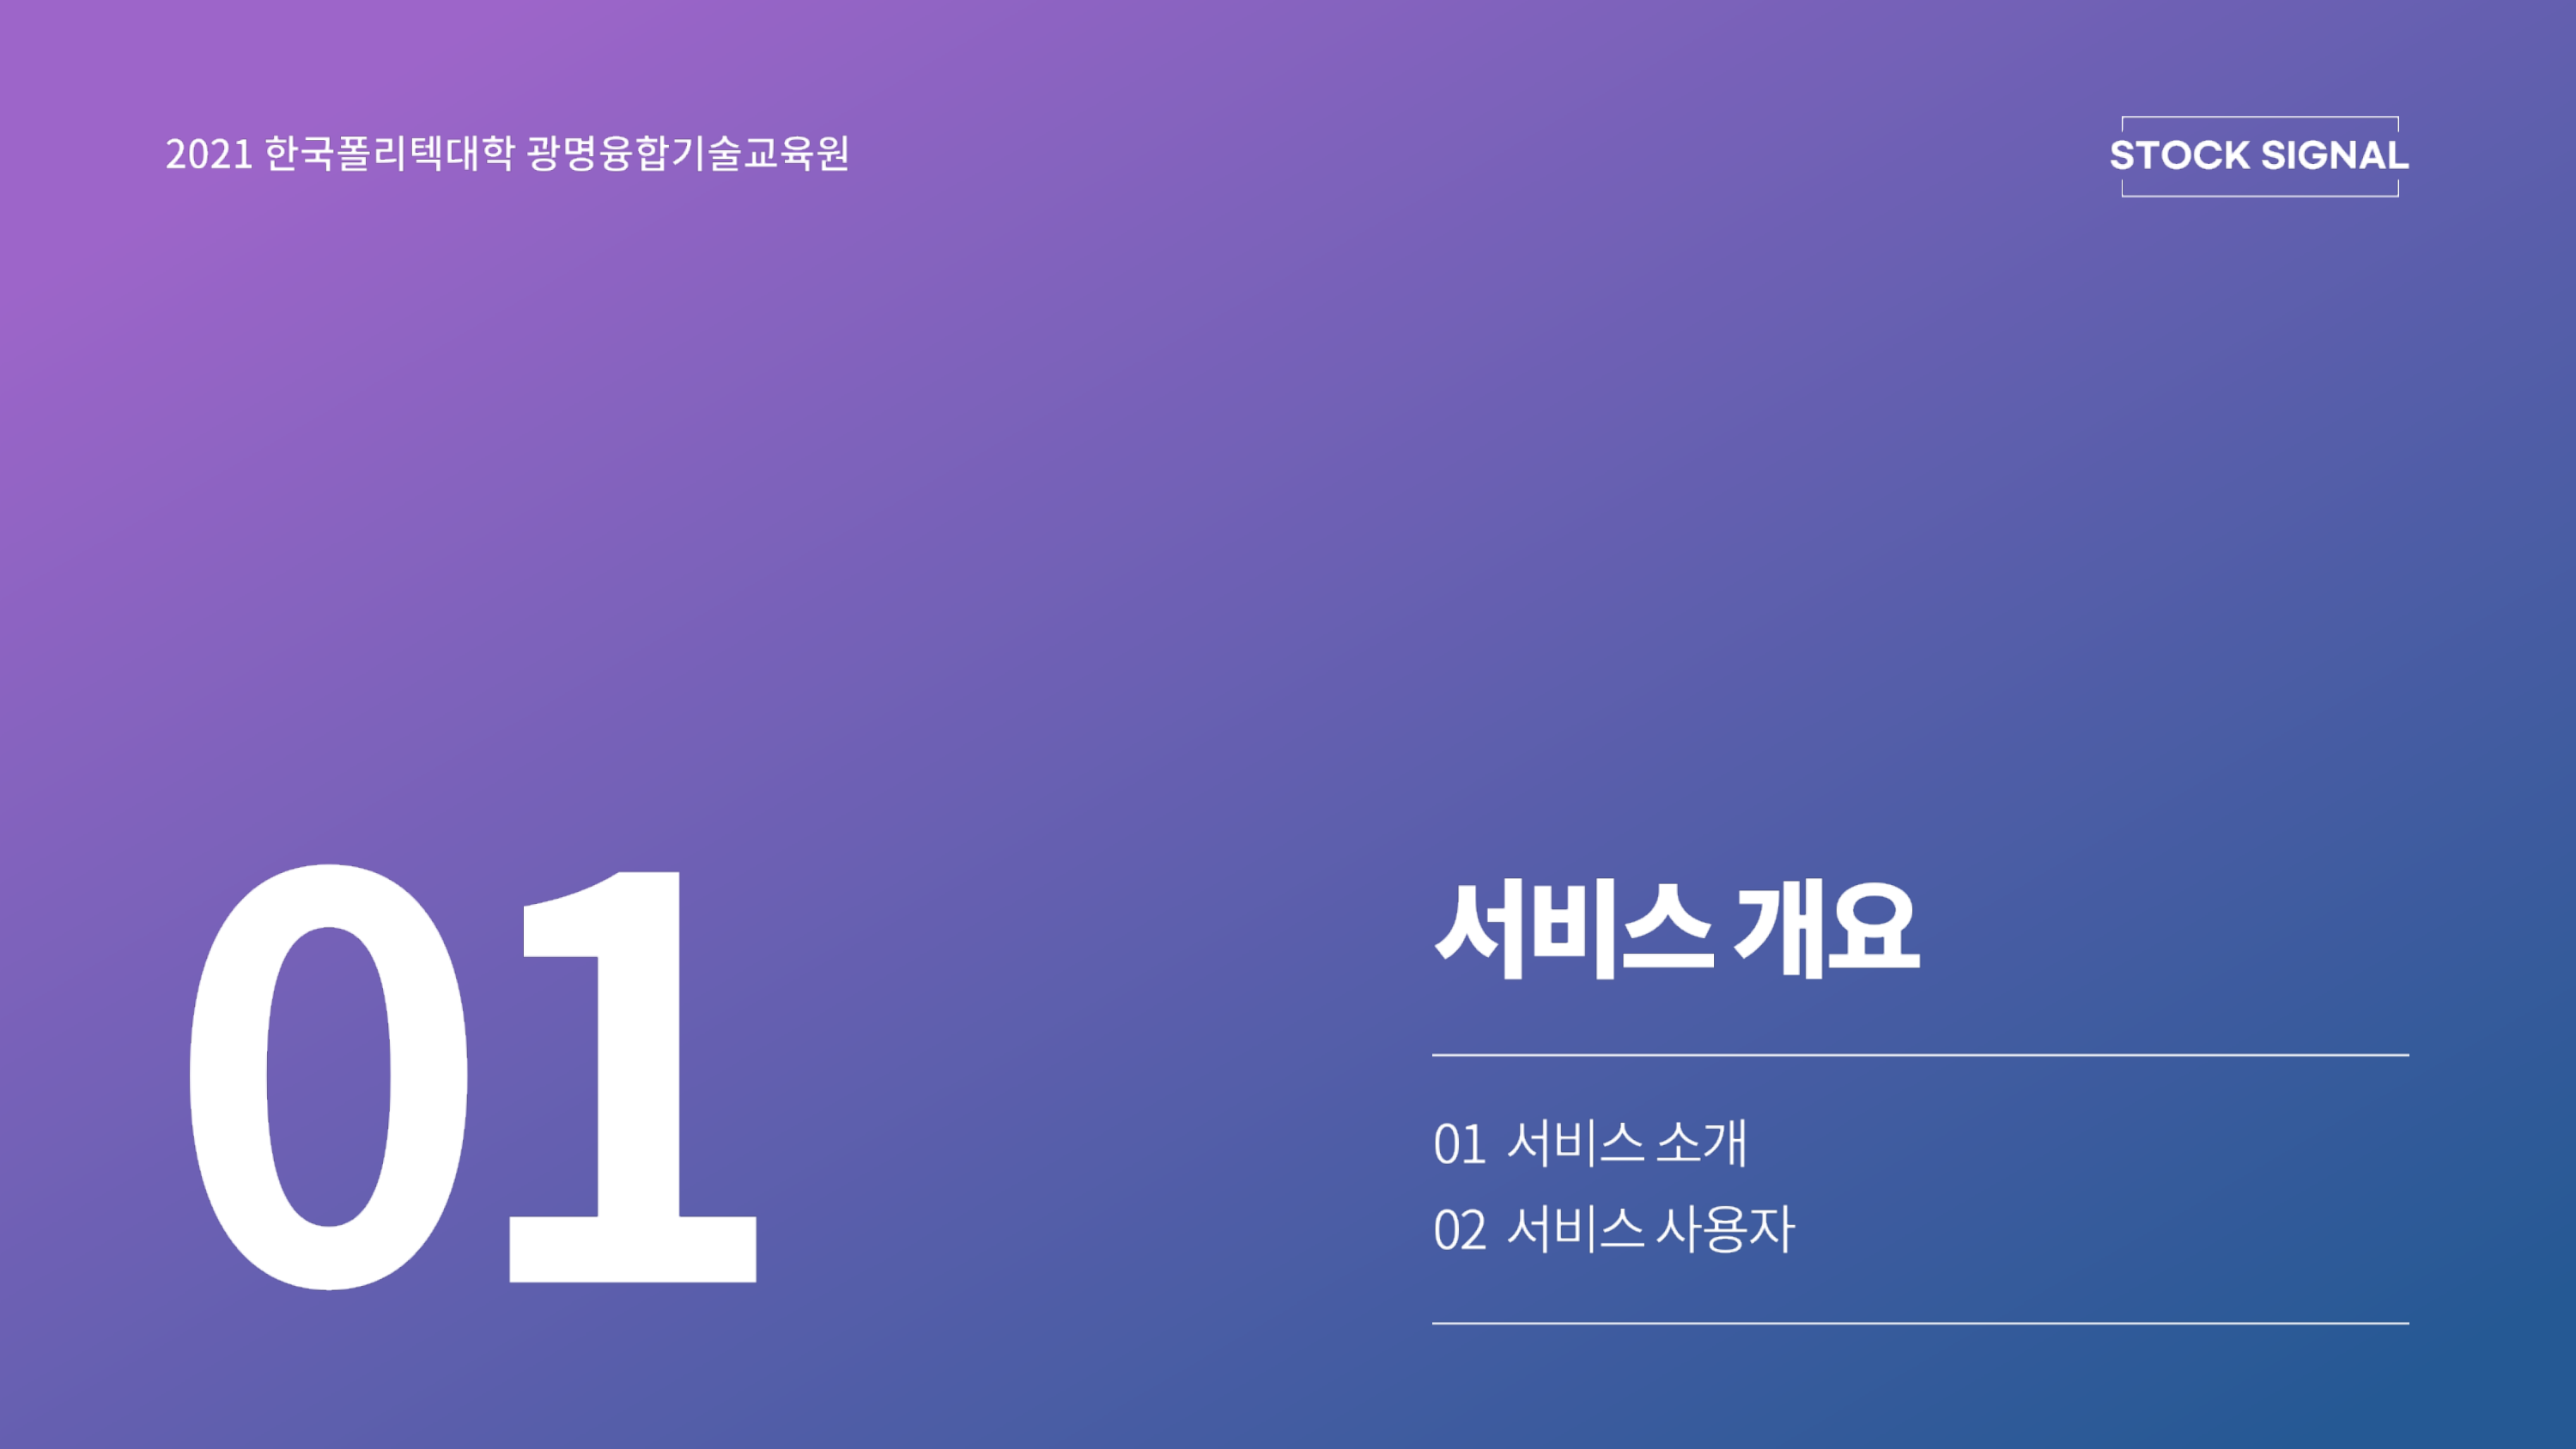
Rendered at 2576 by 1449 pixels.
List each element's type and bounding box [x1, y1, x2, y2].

picture [1425, 1094, 1822, 1294]
text_box [1432, 1319, 2410, 1328]
text_box [0, 0, 2576, 1449]
picture [82, 578, 1042, 1449]
picture [1416, 832, 1973, 1058]
picture [160, 117, 872, 195]
text_box [2074, 116, 2445, 197]
text_box [1432, 1051, 2410, 1060]
